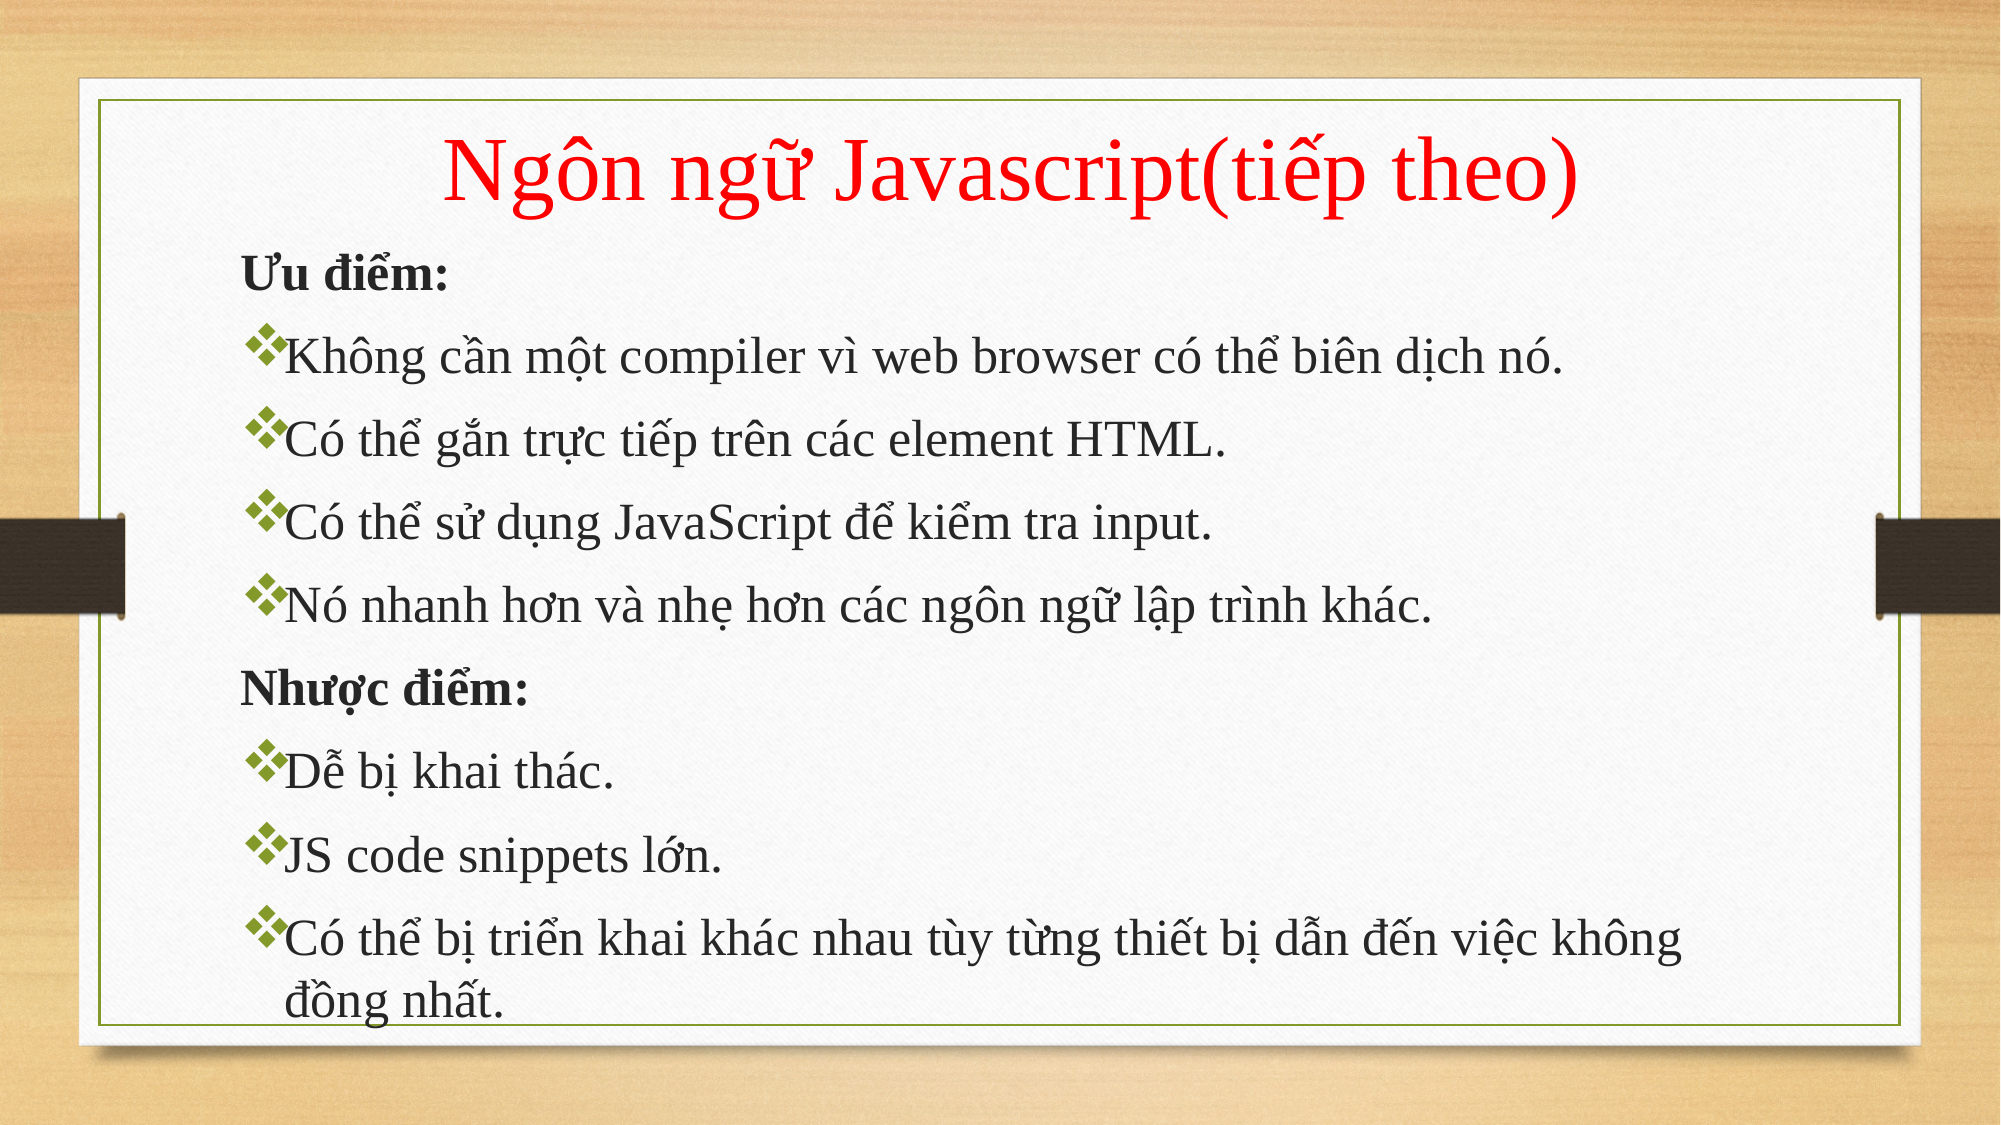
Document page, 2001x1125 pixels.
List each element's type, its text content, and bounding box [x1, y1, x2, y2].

title Ngôn ngữ Javascript(tiếp theo) [225, 56, 1800, 230]
picture [0, 0, 2001, 1125]
list Ưu điểm: Không cần một compiler vì web browser có thể biên dịch nó. Có thể gắn trực tiếp trên các element HTML. Có thể sử dụng JavaScript để kiểm tra input. Nó nhanh hơn và nhẹ hơn các ngôn ngữ lập trình khác. Nhược điểm: Dễ bị khai thác. JS code snippets lớn. Có thể bị triển khai khác nhau tùy từng thiết bị dẫn đến việc không đồng nhất. [225, 230, 1800, 1040]
